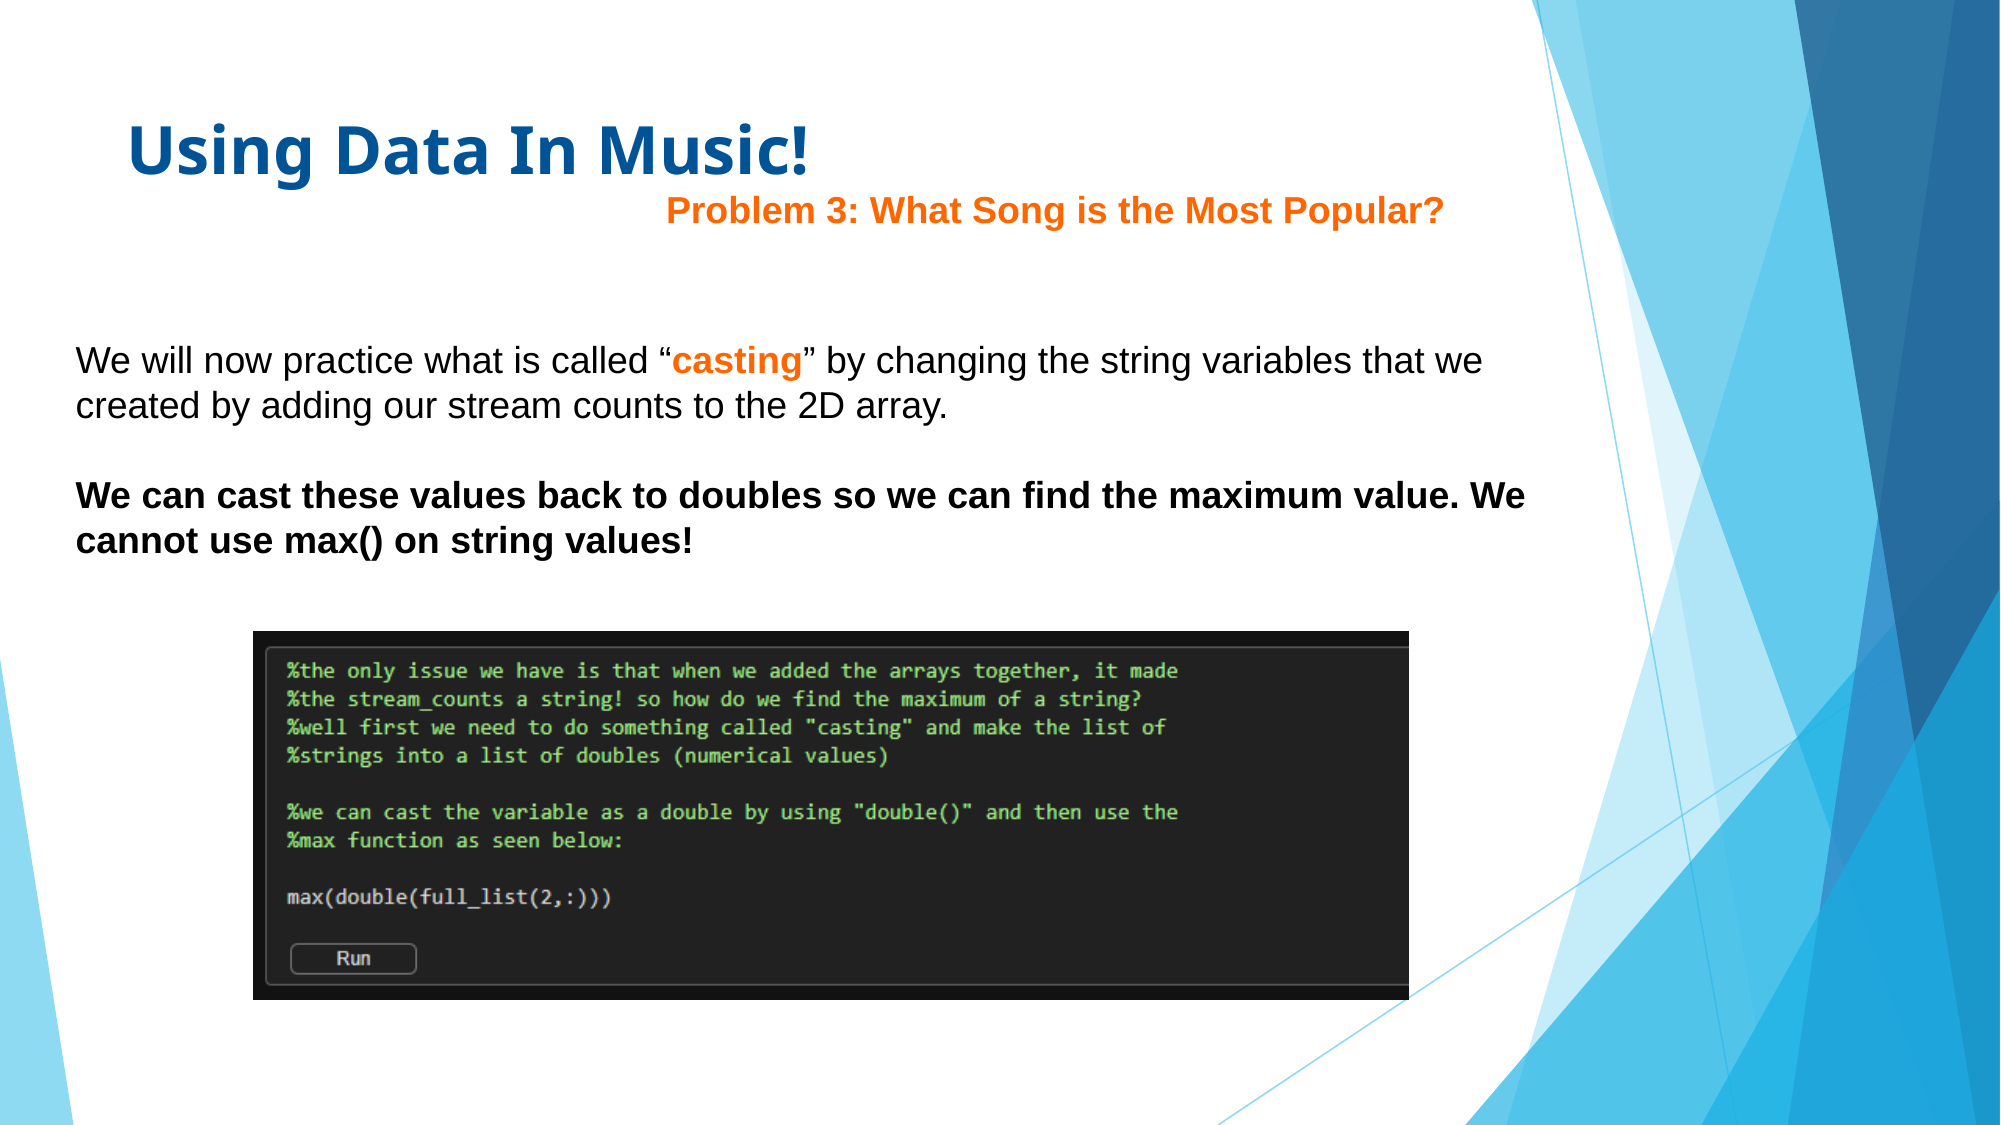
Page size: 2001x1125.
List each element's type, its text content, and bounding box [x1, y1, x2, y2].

title Using Data In Music! [111, 99, 1552, 317]
picture [253, 631, 1409, 1000]
text_box We will now practice what is called “casting” by changing the string variables that we created by adding our stream counts to the 2D array. We can cast these values back to doubles so we can find the maximum value. We cannot use max() on string values! [60, 328, 1552, 569]
list Problem 3: What Song is the Most Popular? [634, 178, 1479, 250]
